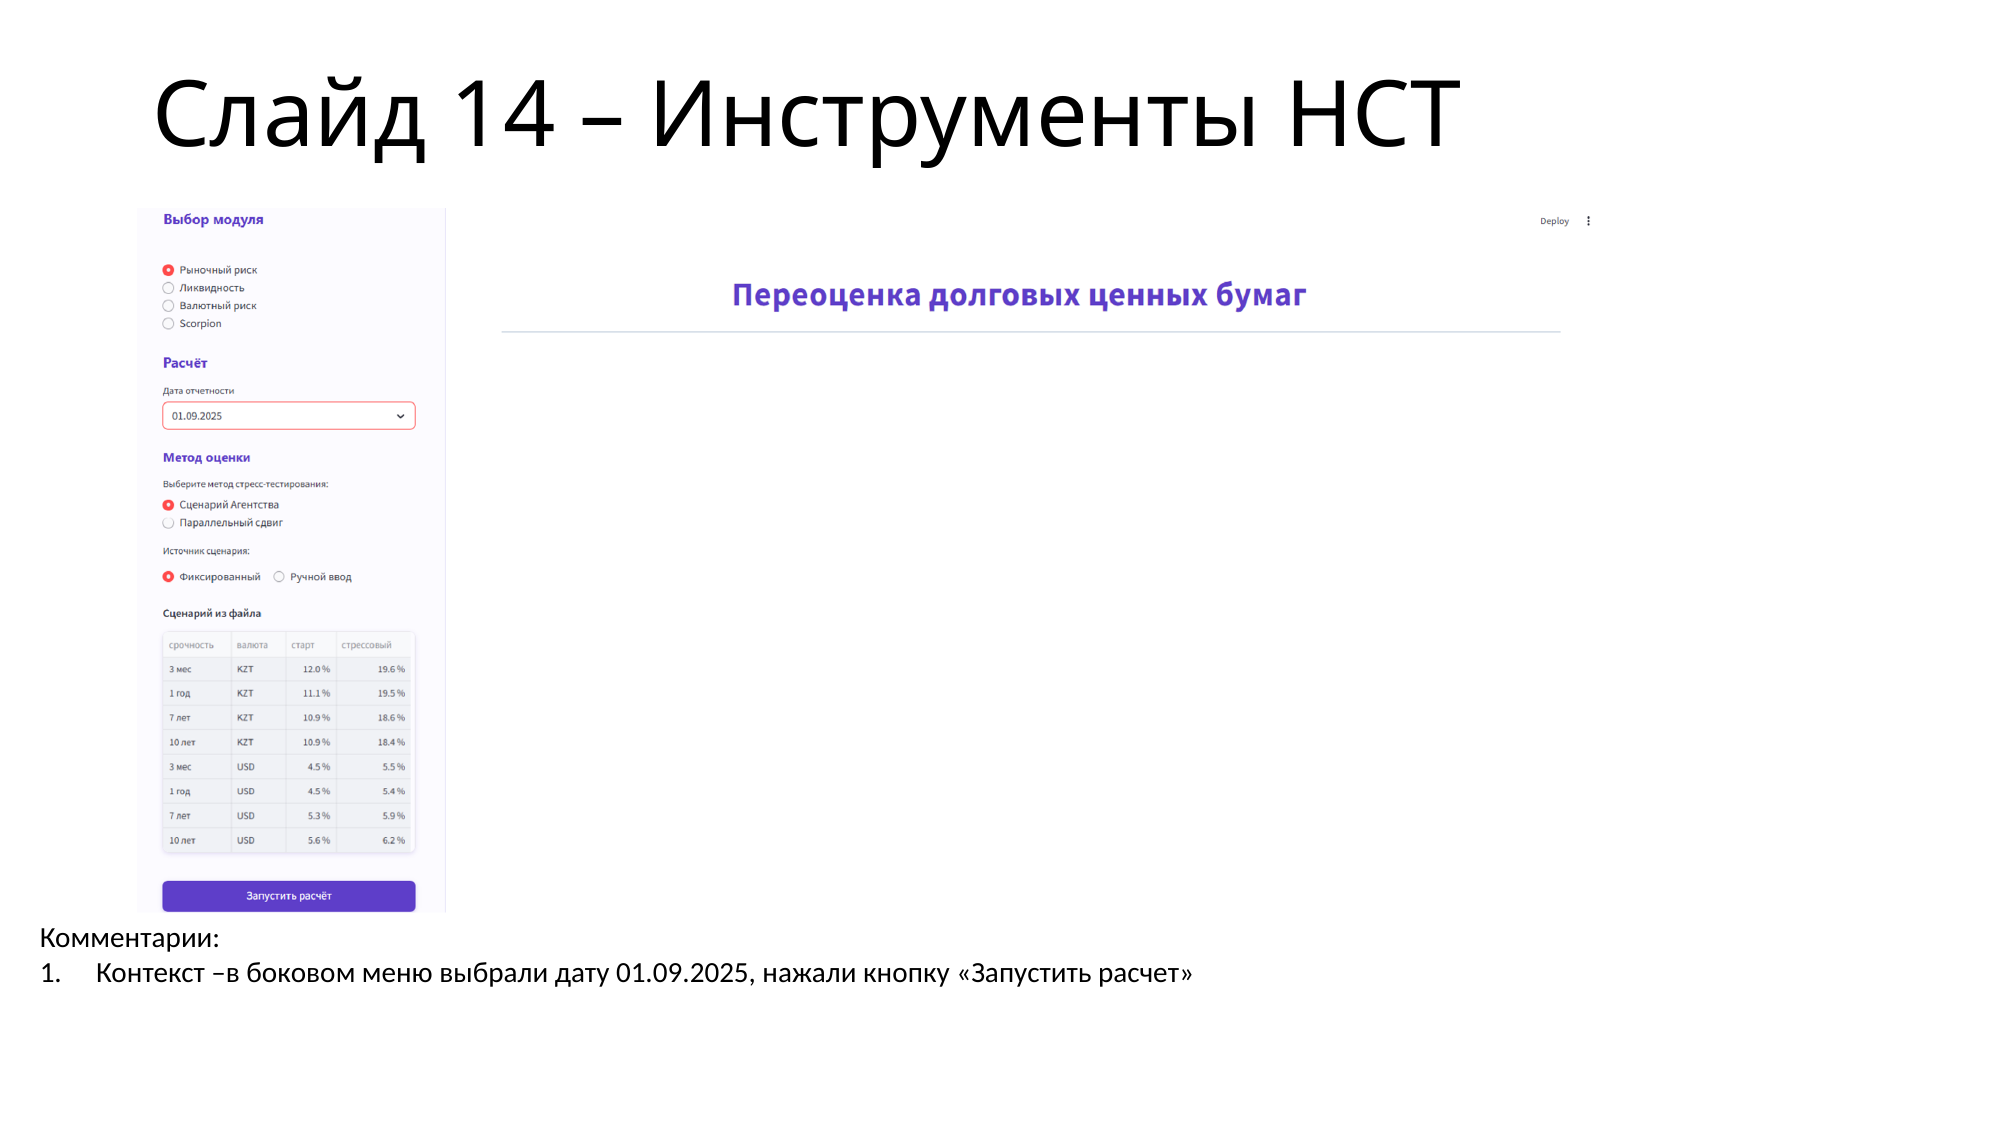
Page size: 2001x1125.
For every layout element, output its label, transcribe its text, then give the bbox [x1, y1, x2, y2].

text_box Комментарии: Контекст –в боковом меню выбрали дату 01.09.2025, нажали кнопку «Запустить расчет» [24, 910, 2000, 1031]
picture [137, 208, 1613, 917]
text_box Слайд 14 – Инструменты НСТ [137, 59, 1863, 278]
